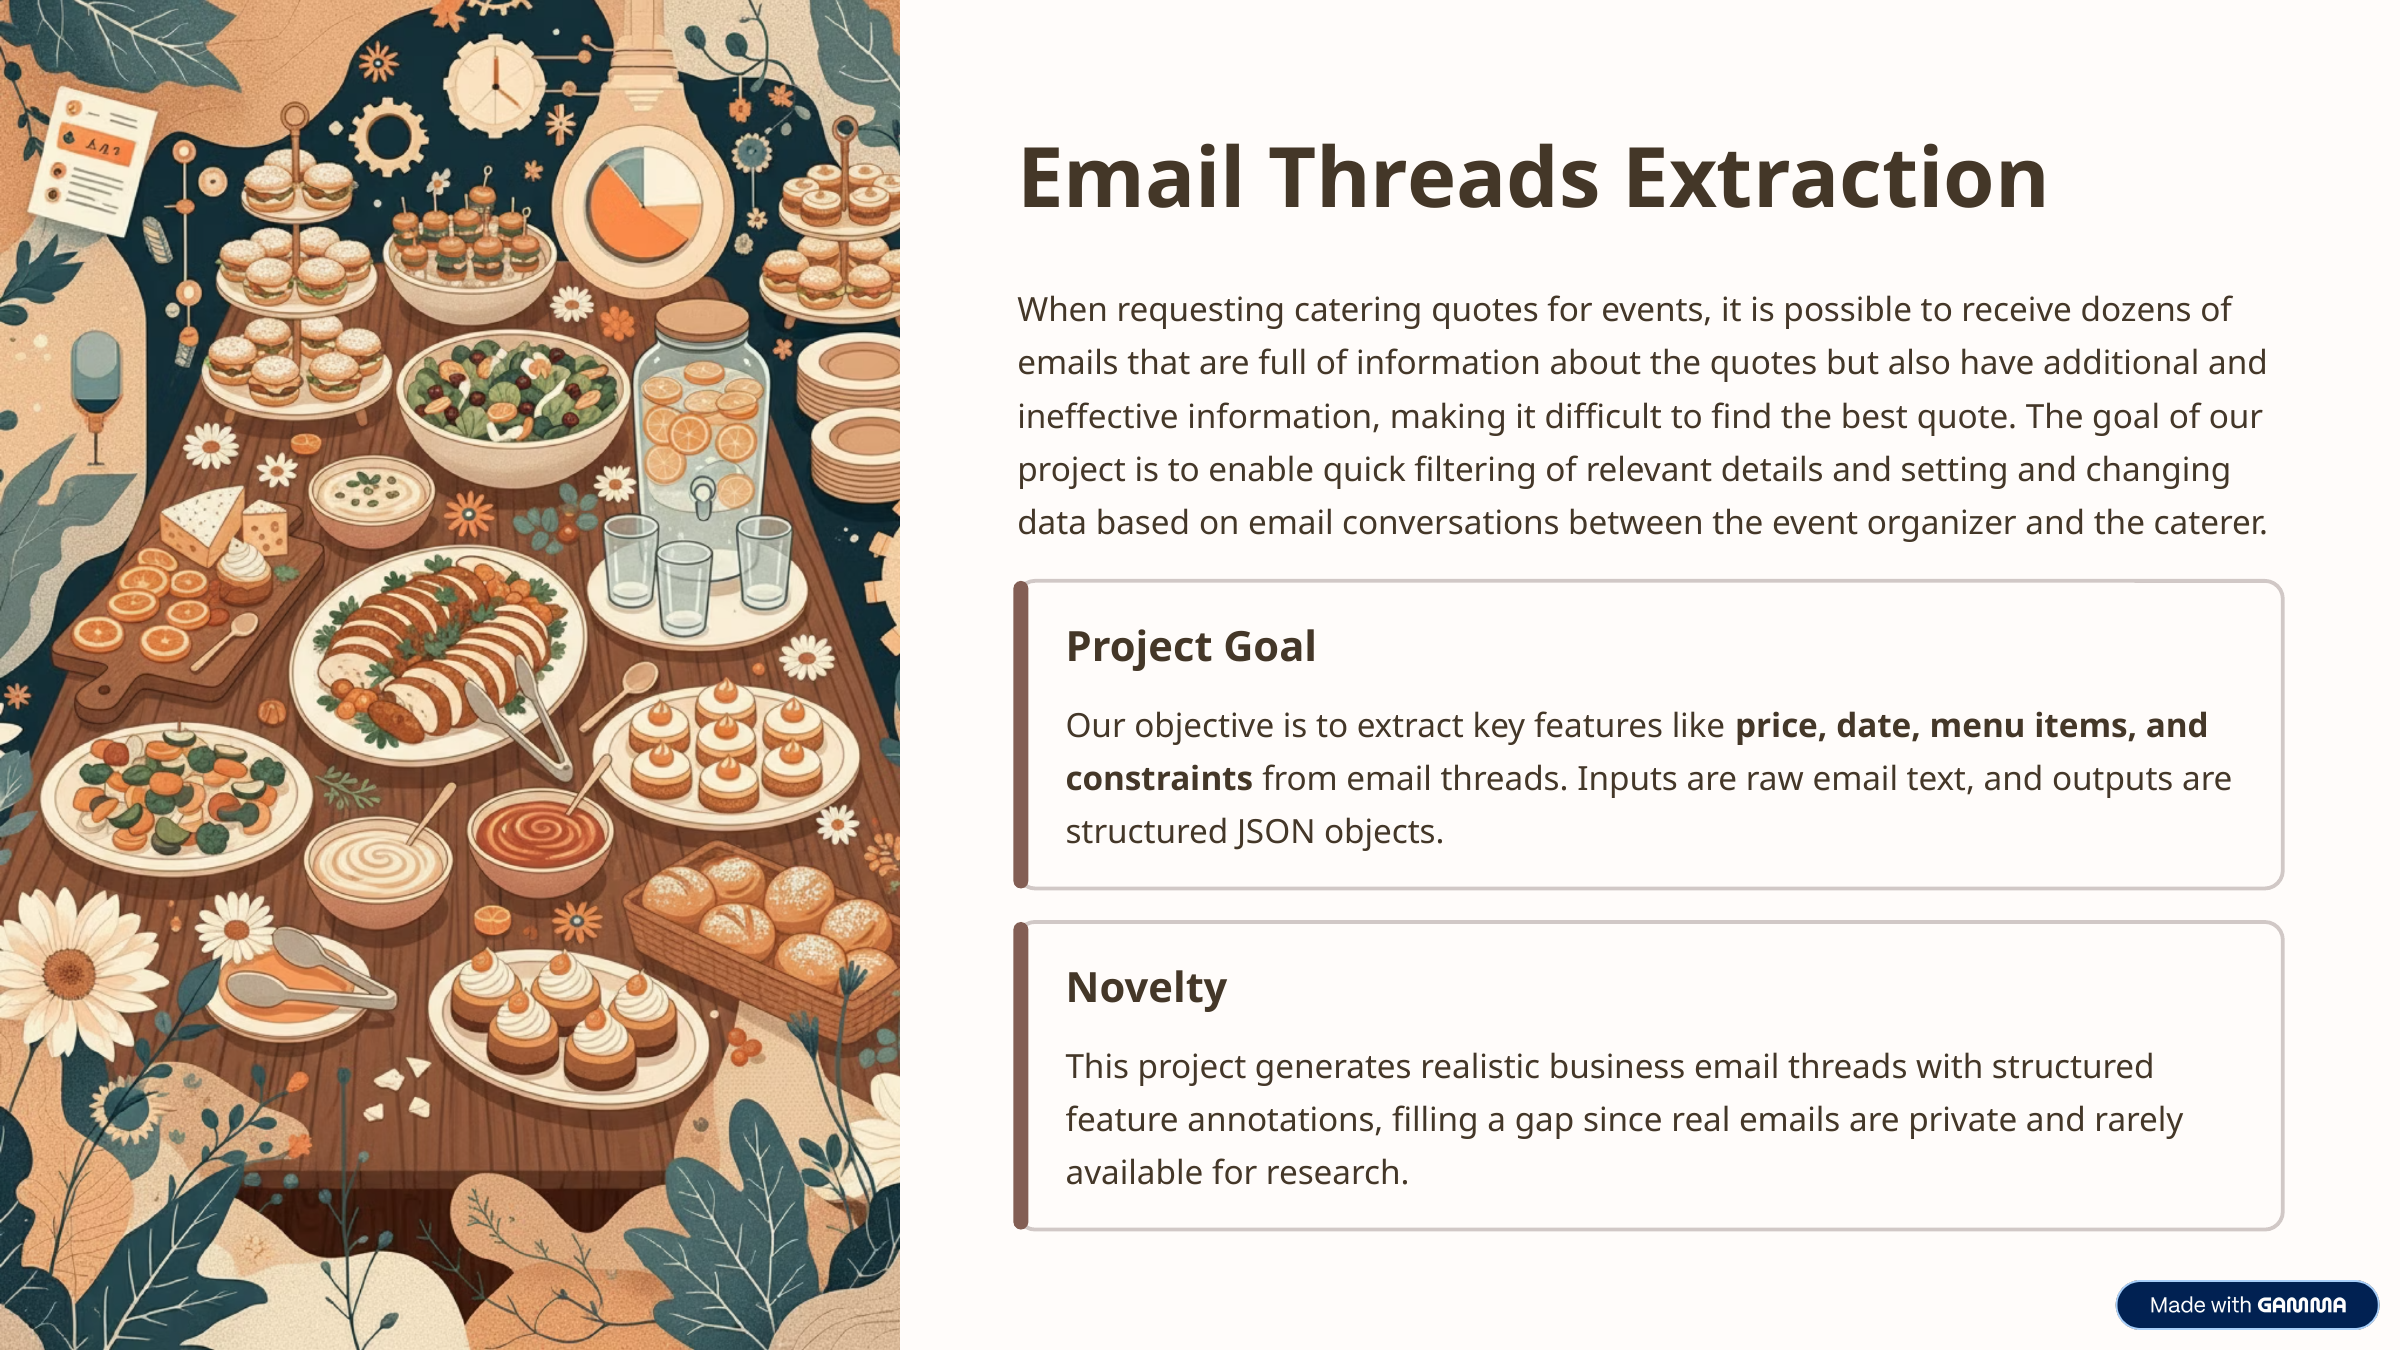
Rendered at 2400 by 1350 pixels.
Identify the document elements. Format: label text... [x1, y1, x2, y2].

text_box [1013, 580, 1029, 889]
text_box Novelty [1065, 959, 1485, 1012]
text_box When requesting catering quotes for events, it is possible to receive dozens of emails that are full of information about the quotes but also have additional and ineffective information, making it difficult to find the best quote. The goal of our project is to enable quick filtering of relevant details and setting and changing data based on email conversations between the event organizer and the caterer. [1017, 275, 2283, 544]
text_box [1026, 921, 2283, 1230]
text_box This project generates realistic business email threads with structured feature annotations, filling a gap since real emails are private and rarely available for research. [1065, 1031, 2246, 1193]
text_box [1013, 921, 1029, 1230]
text_box Project Goal [1065, 618, 1485, 671]
picture [2106, 1271, 2389, 1339]
text_box [1026, 580, 2283, 889]
text_box Our objective is to extract key features like price, date, menu items, and constraints from email threads. Inputs are raw email text, and outputs are structured JSON objects. [1065, 690, 2246, 852]
text_box Email Threads Extraction [1017, 120, 1921, 225]
picture [0, 0, 900, 1350]
